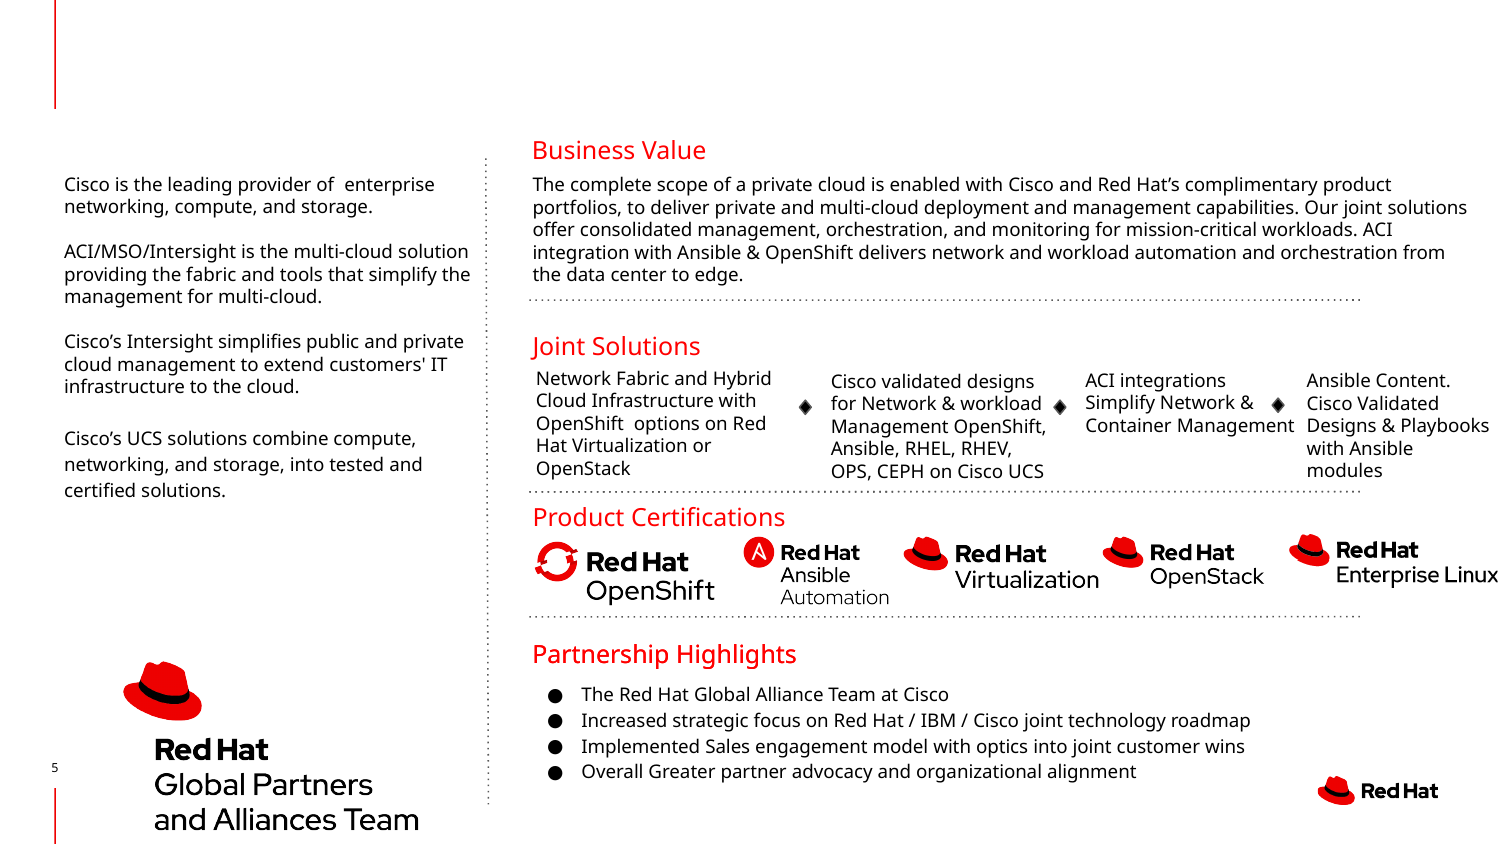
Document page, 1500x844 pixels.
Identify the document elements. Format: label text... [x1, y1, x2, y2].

text_box Product Certifications [521, 496, 942, 534]
text_box ACI integrations Simplify Network & Container Management [1074, 362, 1318, 463]
slide_number 5 [10, 759, 101, 777]
text_box The complete scope of a private cloud is enabled with Cisco and Red Hat’s complimentary product portfolios, to deliver private and multi-cloud deployment and management capabilities. Our joint solutions offer consolidated management, orchestration, and monitoring for mission-critical workloads. ACI integration with Ansible & OpenShift delivers network and workload automation and orchestration from the data center to edge. Joint Solutions [521, 161, 1489, 319]
text_box [799, 400, 812, 415]
picture [122, 659, 420, 832]
picture [743, 536, 890, 605]
text_box Ansible Content. Cisco Validated Designs & Playbooks with Ansible modules [1295, 363, 1500, 484]
text_box Network Fabric and Hybrid Cloud Infrastructure with OpenShift options on Red Hat Virtualization or OpenStack [524, 360, 800, 462]
text_box Partnership Highlights [521, 633, 855, 671]
picture [1102, 536, 1268, 589]
picture [902, 536, 1100, 589]
text_box The Red Hat Global Alliance Team at Cisco Increased strategic focus on Red Hat / IBM / Cisco joint technology roadmap Implemented Sales engagement model with optics into joint customer wins Overall Greater partner advocacy and organizational alignment [534, 673, 1500, 831]
text_box Business Value [520, 128, 827, 167]
picture [1288, 534, 1498, 588]
text_box Cisco is the leading provider of enterprise networking, compute, and storage. ACI/MSO/Intersight is the multi-cloud solution providing the fabric and tools that simplify the management for multi-cloud. Cisco’s Intersight simplifies public and private cloud management to extend customers' IT infrastructure to the cloud. Cisco’s UCS solutions combine compute, networking, and storage, into tested and certified solutions. [52, 166, 480, 618]
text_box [485, 157, 489, 805]
text_box Cisco validated designs for Network & workload Management OpenShift, Ansible, RHEL, RHEV, OPS, CEPH on Cisco UCS [819, 363, 1066, 465]
picture [534, 541, 715, 606]
